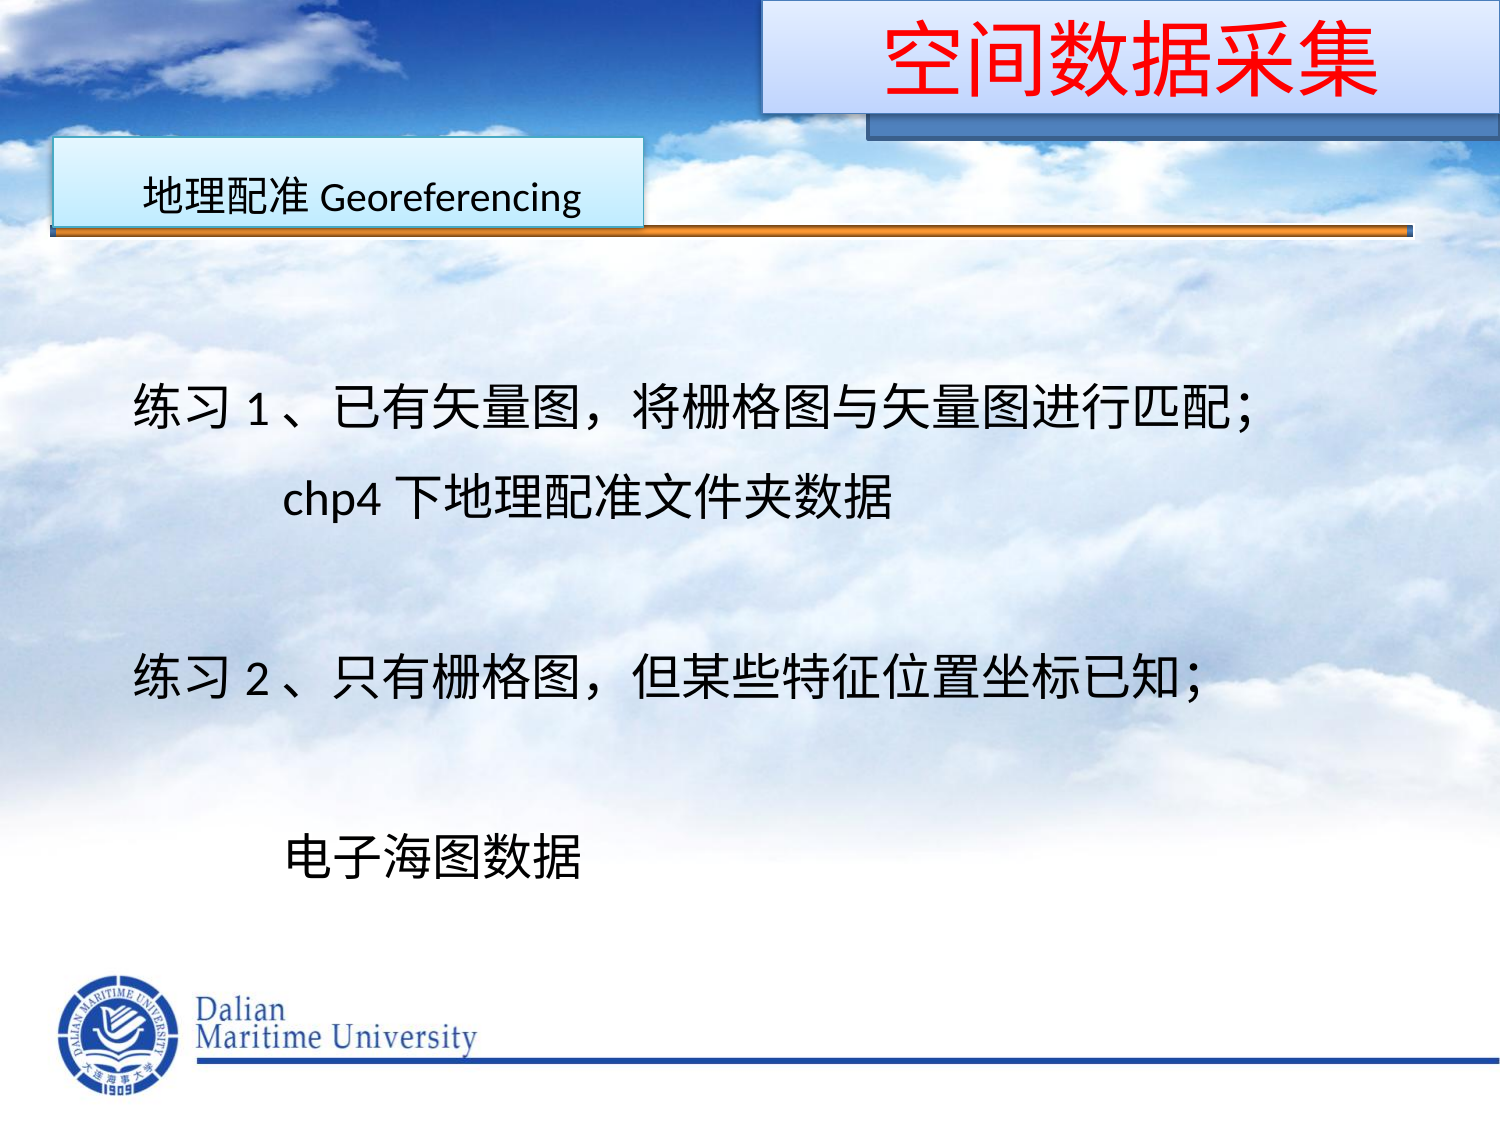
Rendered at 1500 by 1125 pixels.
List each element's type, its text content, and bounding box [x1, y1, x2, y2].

text_box 地理配准Georeferencing [52, 136, 644, 223]
text_box 练习1、已有矢量图，将栅格图与矢量图进行匹配； chp4下地理配准文件夹数据 练习2、只有栅格图，但某些特征位置坐标已知； 电子海图数据 [117, 338, 1297, 893]
picture [0, 0, 1500, 1125]
text_box 空间数据采集 [761, 0, 1500, 114]
